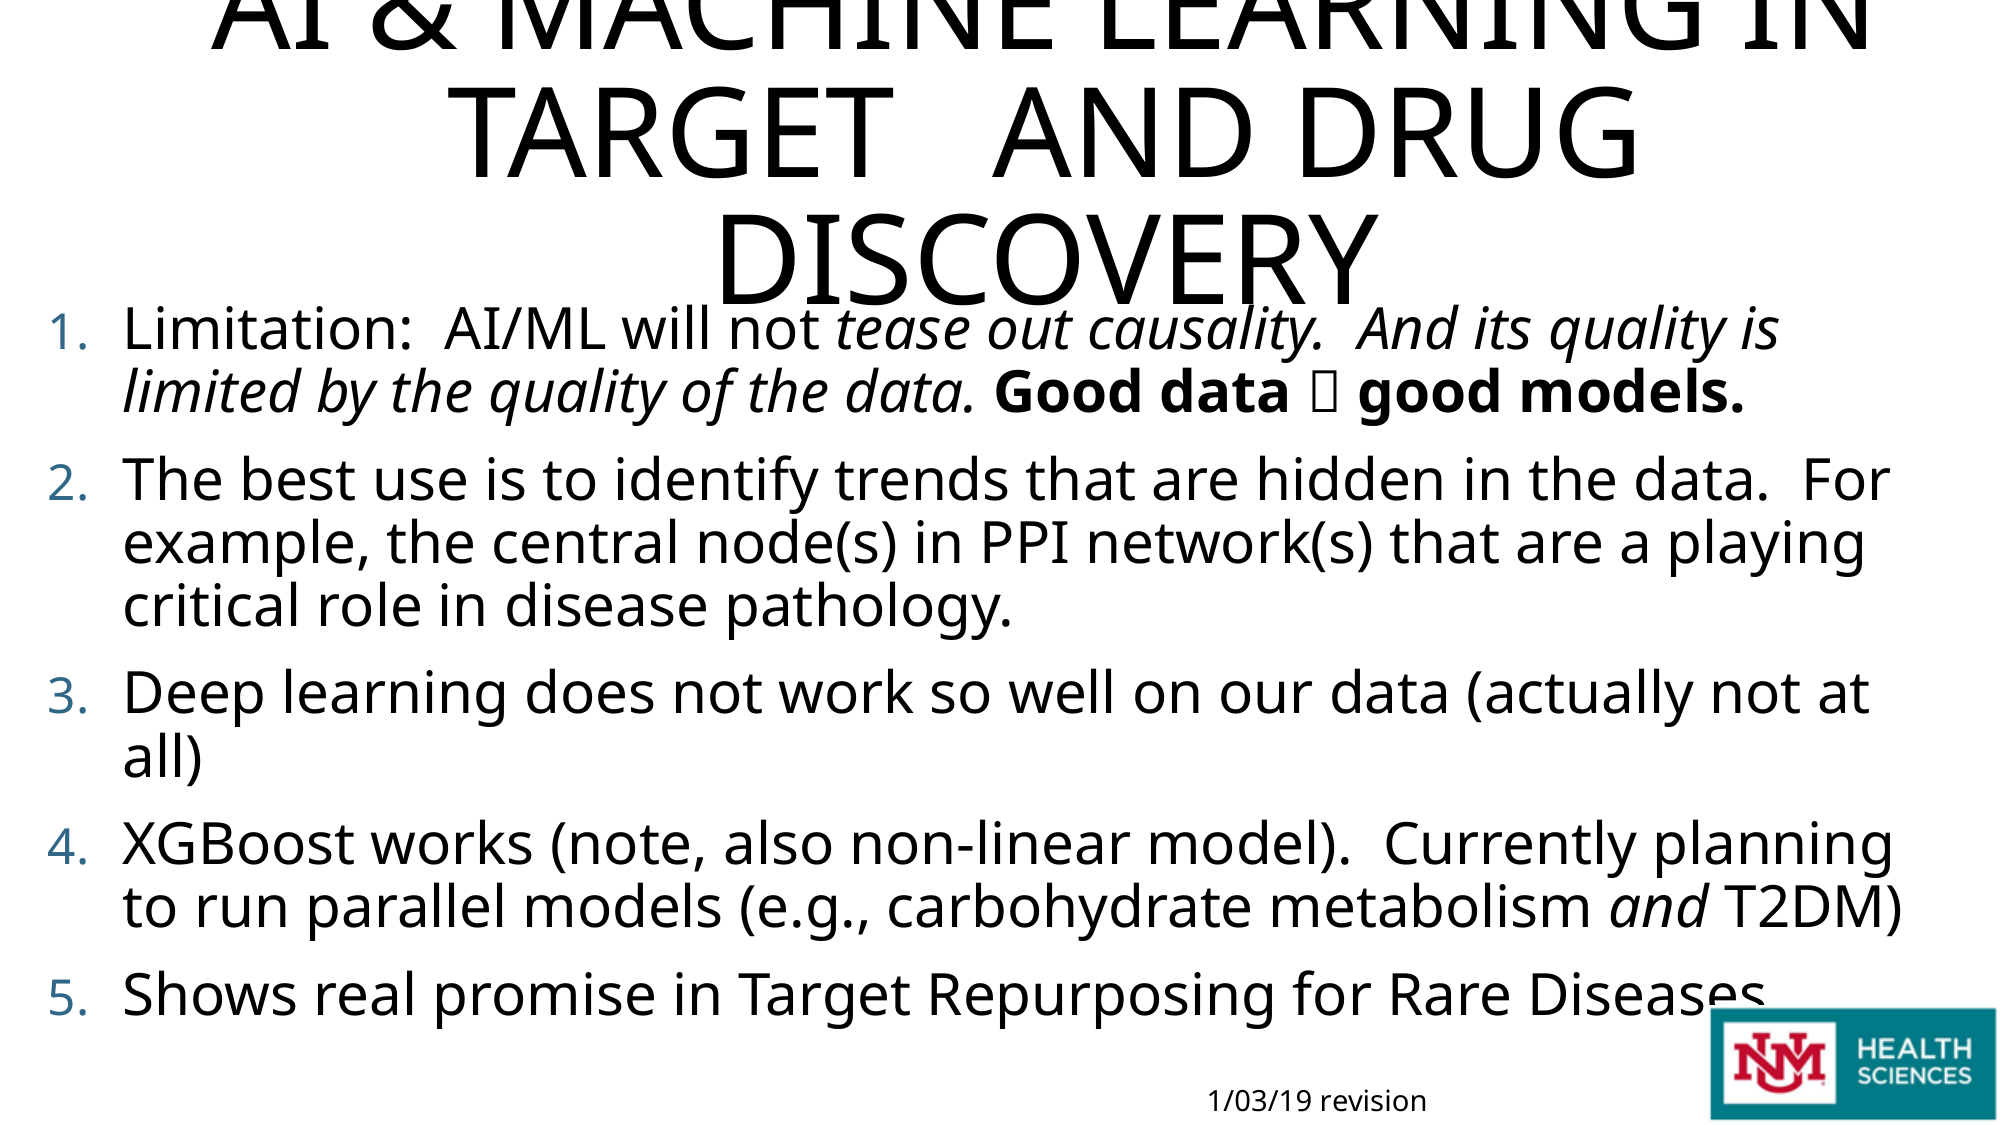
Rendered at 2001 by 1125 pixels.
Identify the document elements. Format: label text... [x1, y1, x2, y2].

picture [1708, 1005, 2000, 1123]
list Limitation: AI/ML will not tease out causality. And its quality is limited by the quality of the data. Good data  good models. The best use is to identify trends that are hidden in the data. For example, the central node(s) in PPI network(s) that are a playing critical role in disease pathology. Deep learning does not work so well on our data (actually not at all) XGBoost works (note, also non-linear model). Currently planning to run parallel models (e.g., carbohydrate metabolism and T2DM) Shows real promise in Target Repurposing for Rare Diseases. [32, 291, 1950, 1074]
text_box 1/03/19 revision [1191, 1074, 1443, 1125]
title AI & Machine learning in target and drug discovery [146, 6, 1945, 272]
